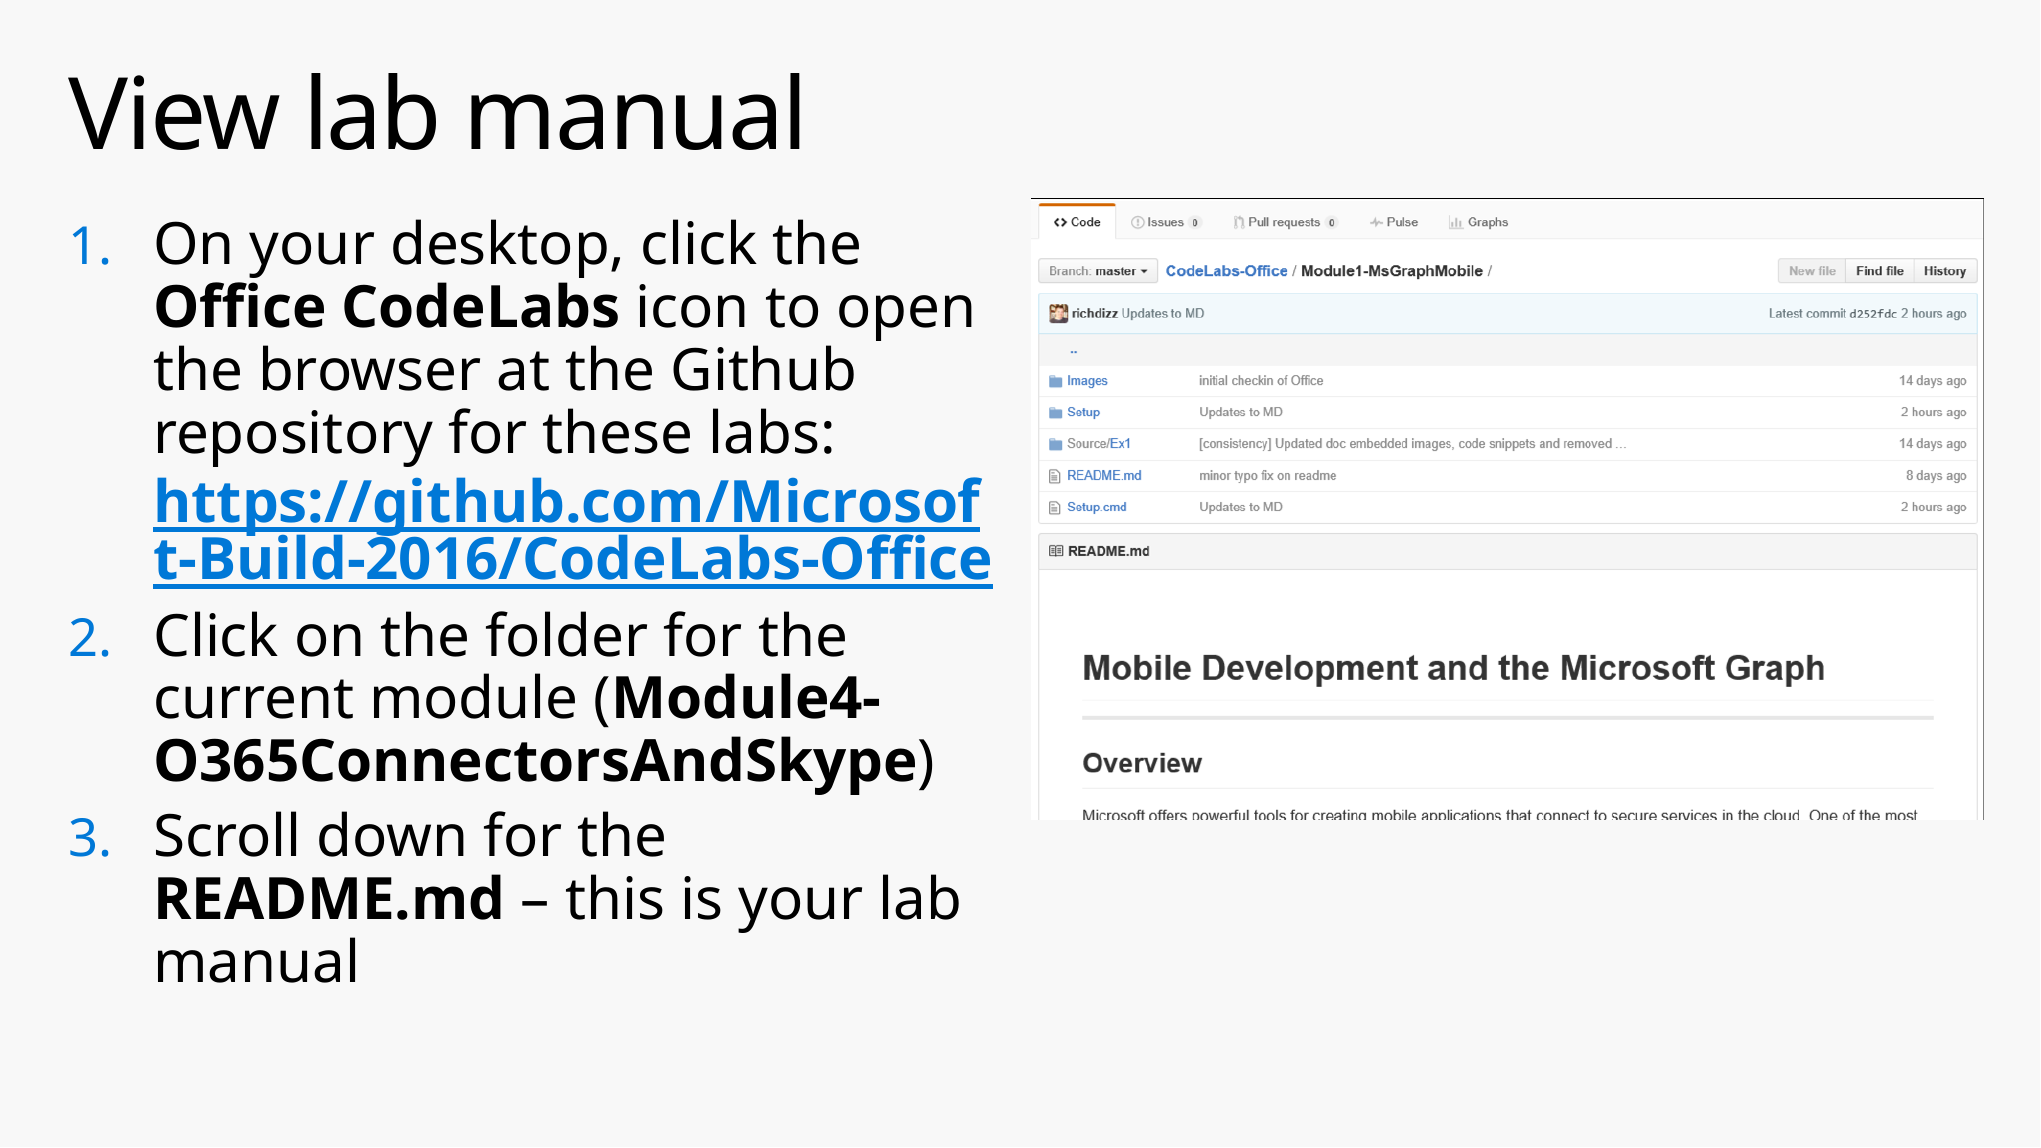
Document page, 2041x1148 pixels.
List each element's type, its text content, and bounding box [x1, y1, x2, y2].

title View lab manual [45, 48, 1996, 199]
picture [1031, 198, 1984, 820]
list On your desktop, click the Office CodeLabs icon to open the browser at the Github repository for these labs: https://github.com/Microsoft-Build-2016/CodeLabs-Office Click on the folder for the current module (Module4-O365ConnectorsAndSkype) Scroll down for the README.md – this is your lab manual [45, 198, 1021, 958]
